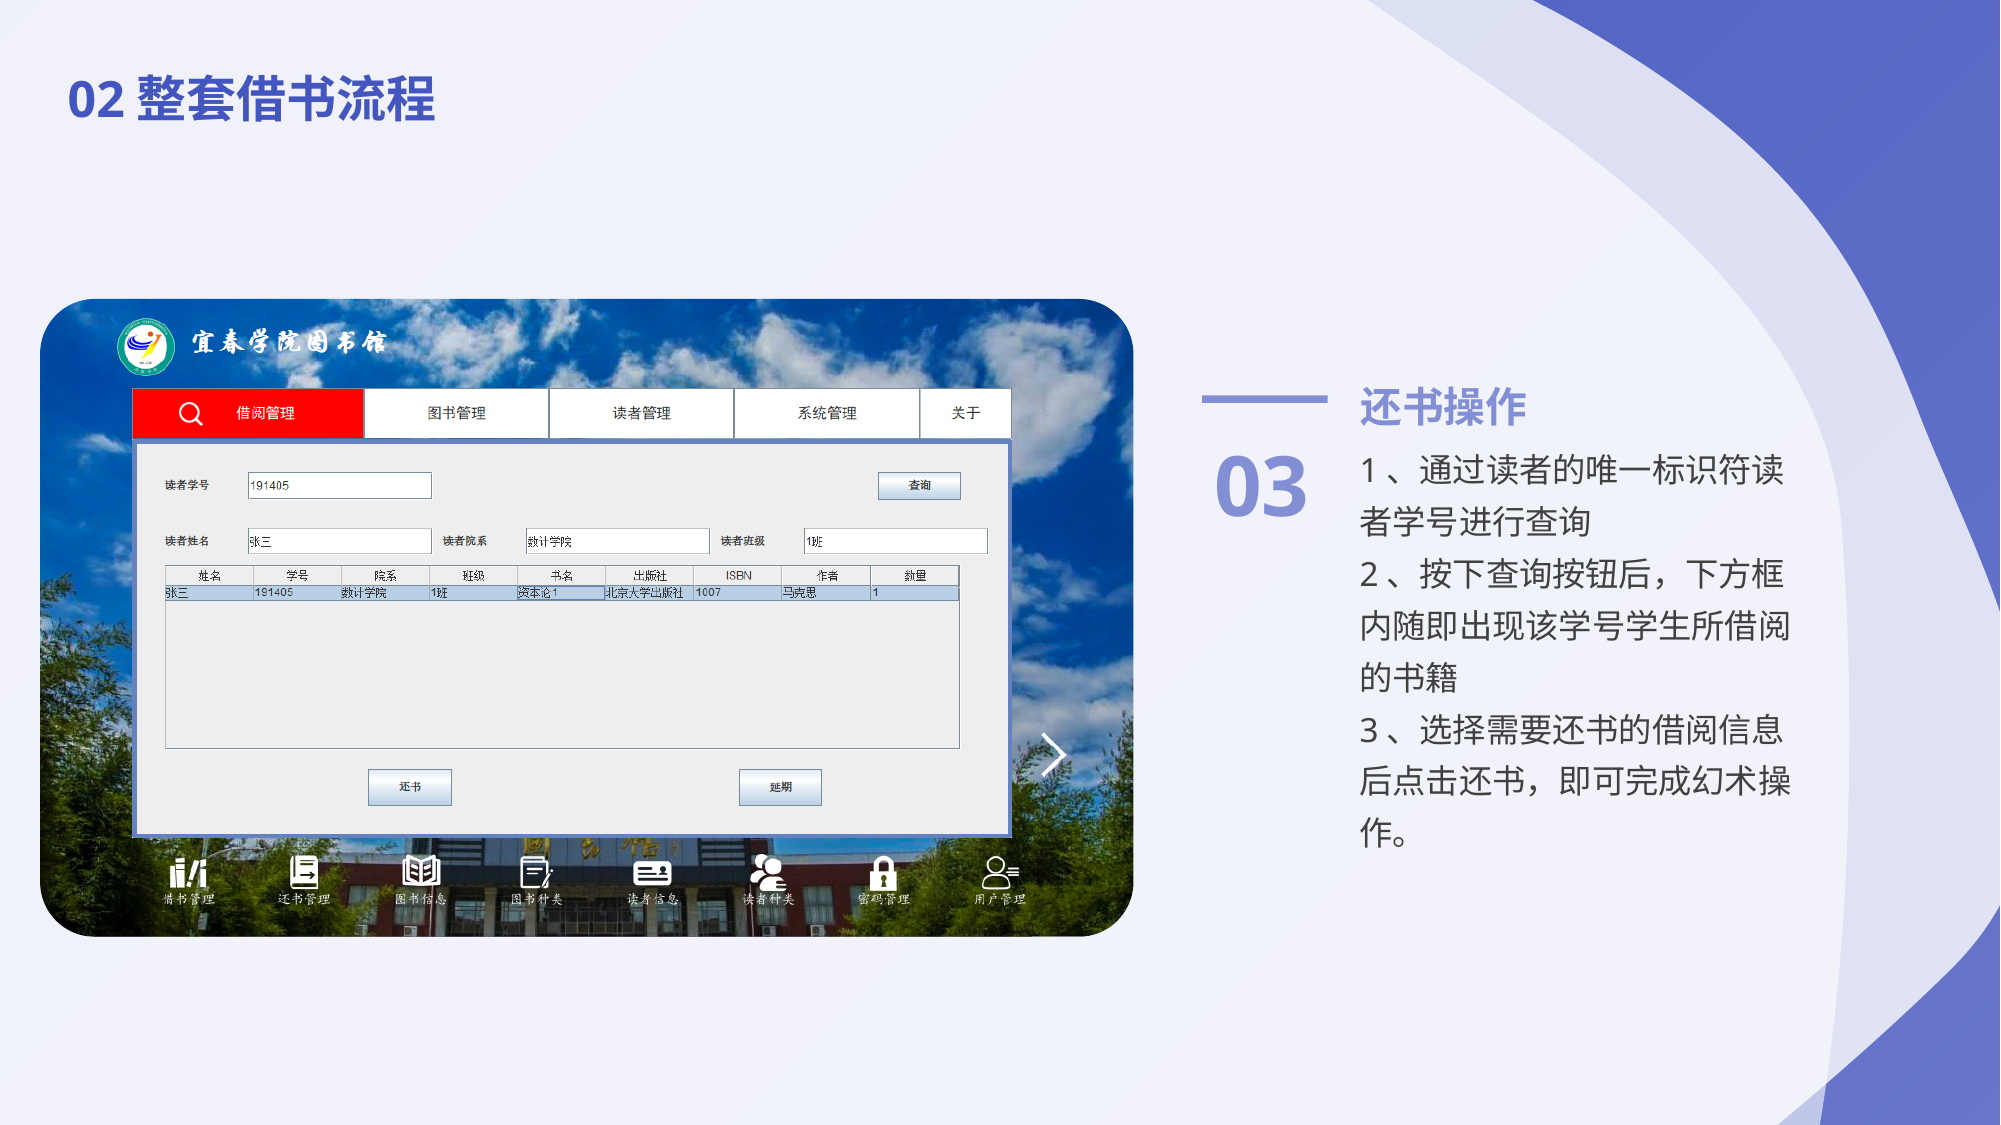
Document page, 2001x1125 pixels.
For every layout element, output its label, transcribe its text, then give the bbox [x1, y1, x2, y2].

text_box [1201, 394, 1329, 404]
text_box 还书操作 [1345, 358, 1543, 430]
text_box 03 [1199, 395, 1325, 540]
list 02整套借书流程 [52, 41, 924, 162]
text_box 1、通过读者的唯一标识符读者学号进行查询 2、按下查询按钮后，下方框内随即出现该学号学生所借阅的书籍 3、选择需要还书的借阅信息后点击还书，即可完成幻术操作。 [1344, 430, 1824, 860]
picture [40, 298, 1134, 937]
